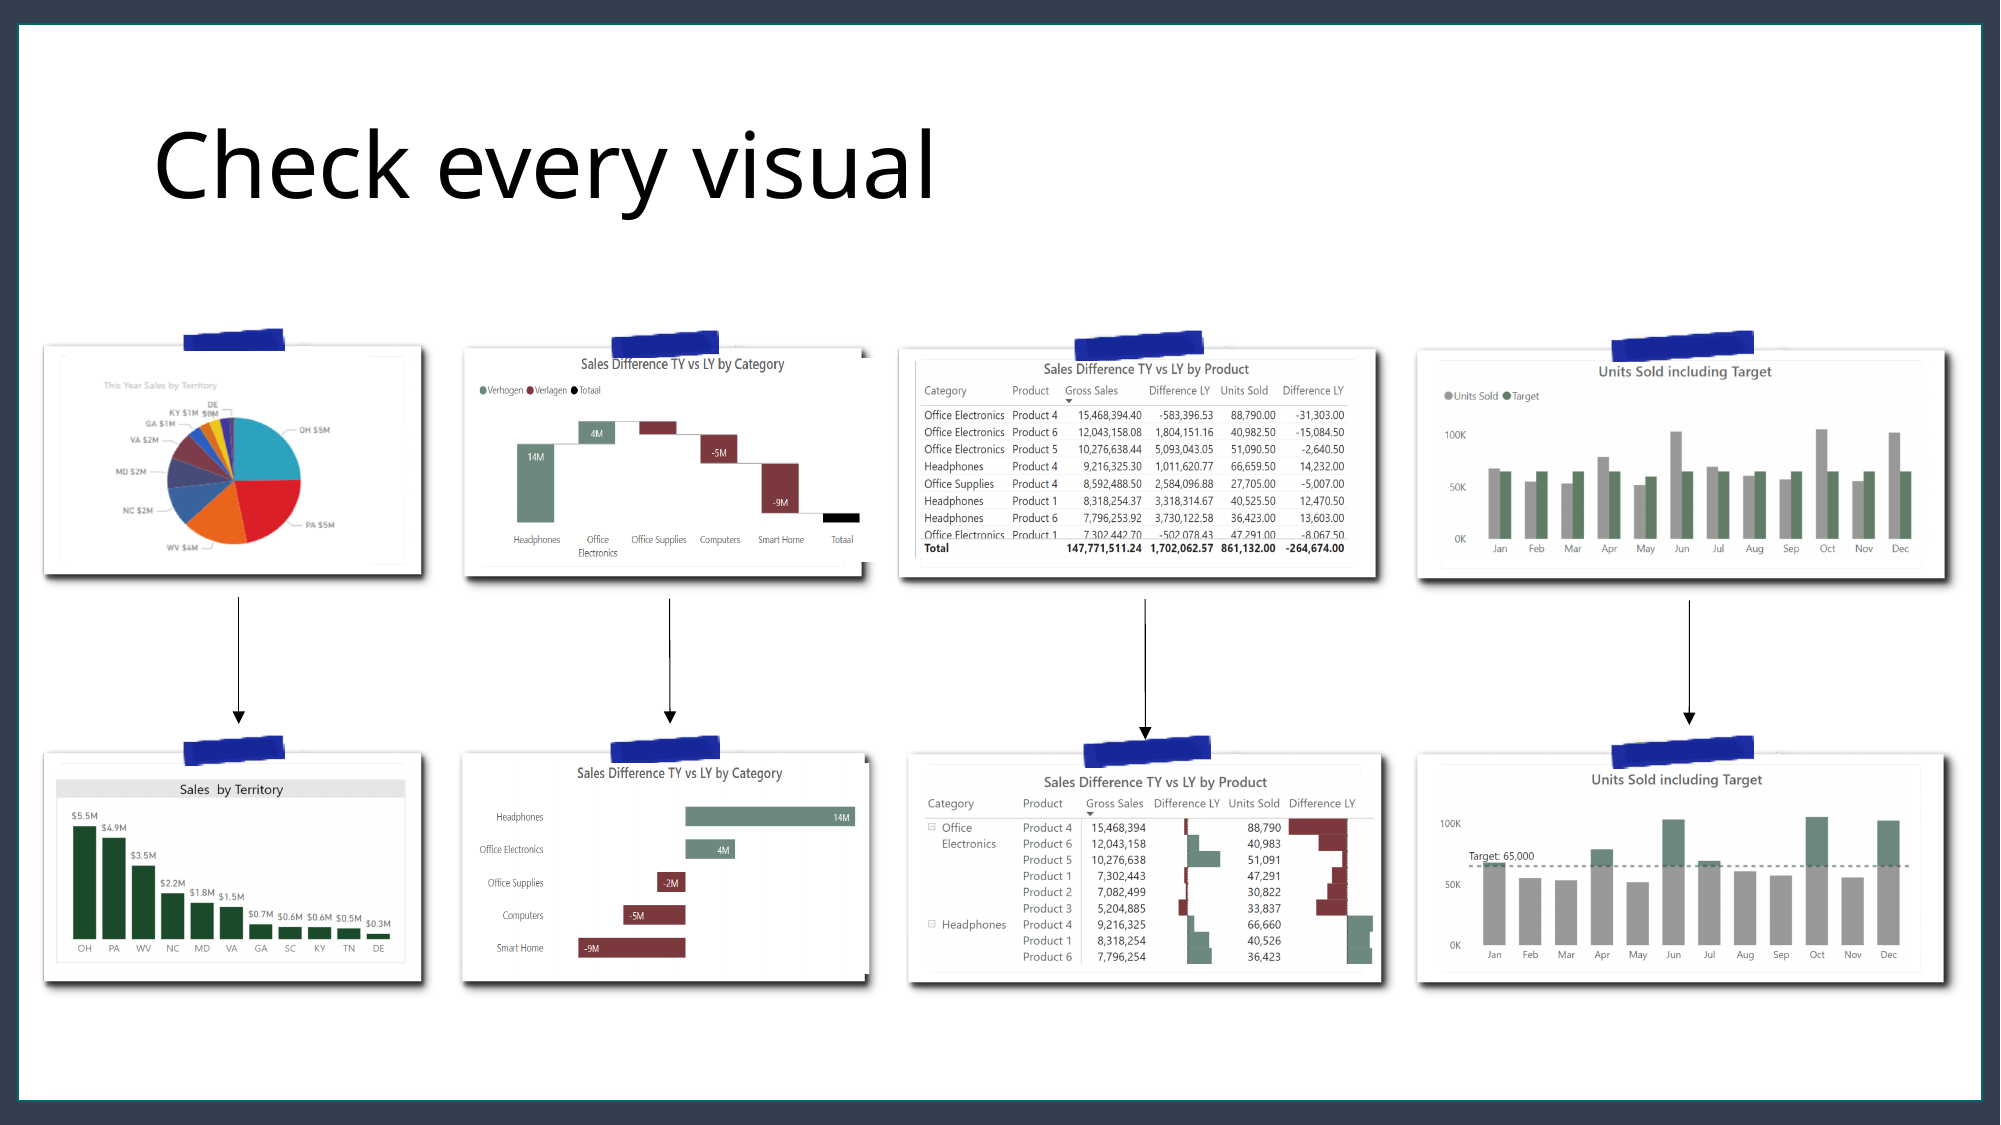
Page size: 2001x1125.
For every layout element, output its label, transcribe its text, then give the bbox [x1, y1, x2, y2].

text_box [24, 723, 453, 1004]
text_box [1390, 320, 1989, 601]
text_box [24, 316, 453, 597]
title Check every visual [137, 59, 1863, 278]
picture [924, 774, 1375, 964]
picture [914, 361, 1366, 558]
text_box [444, 318, 895, 599]
picture [66, 351, 370, 566]
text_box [453, 723, 899, 1004]
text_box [874, 319, 1416, 600]
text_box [884, 724, 1421, 1005]
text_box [1421, 724, 1988, 1005]
picture [1439, 362, 1923, 560]
picture [472, 763, 870, 974]
picture [48, 769, 417, 974]
picture [1437, 769, 1911, 964]
picture [479, 358, 883, 562]
text_box [17, 23, 1983, 1102]
